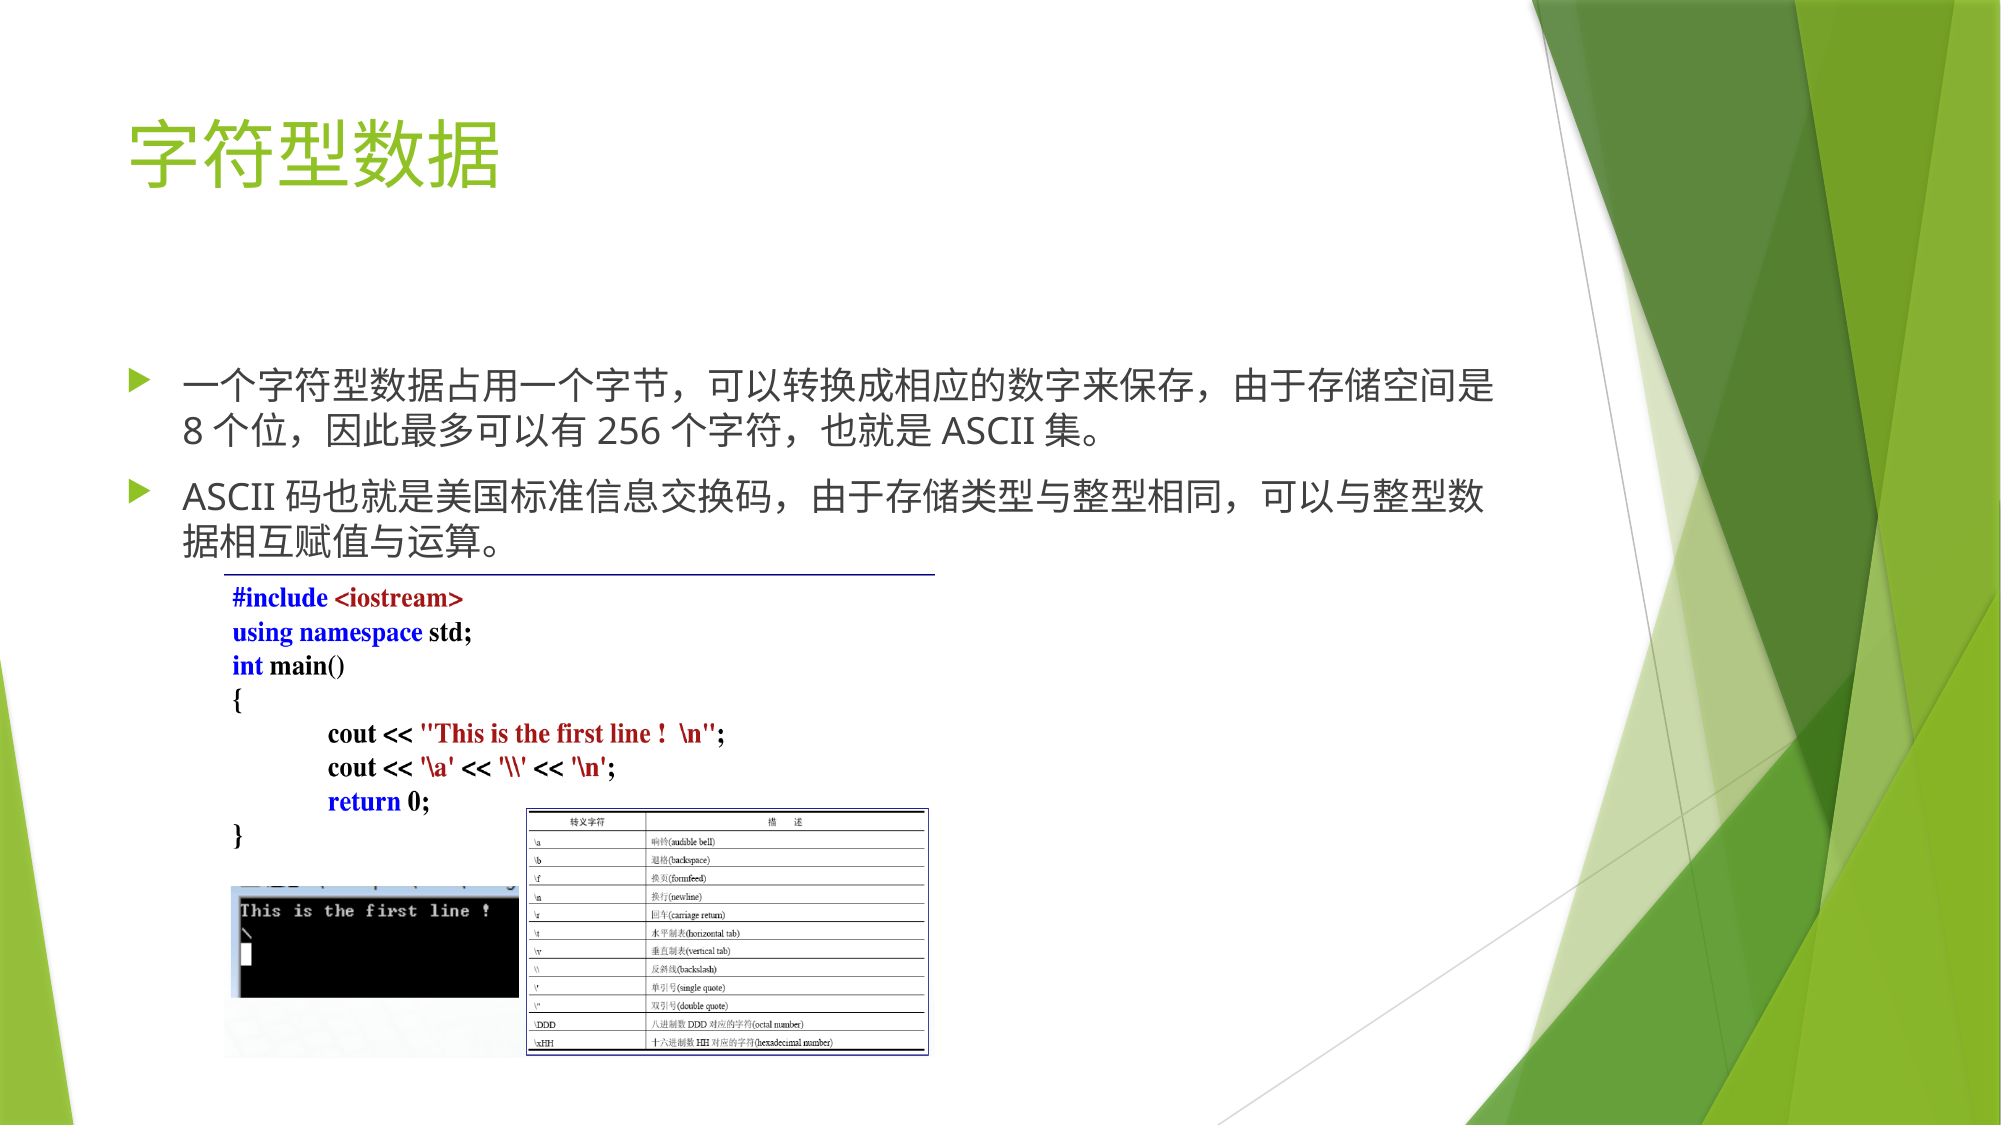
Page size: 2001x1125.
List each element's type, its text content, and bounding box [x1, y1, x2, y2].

title 字符型数据 [111, 99, 1522, 317]
list 一个字符型数据占用一个字节，可以转换成相应的数字来保存，由于存储空间是8个位，因此最多可以有256个字符，也就是ASCII集。 ASCII码也就是美国标准信息交换码，由于存储类型与整型相同，可以与整型数据相互赋值与运算。 [111, 354, 1522, 992]
picture [223, 573, 936, 1058]
